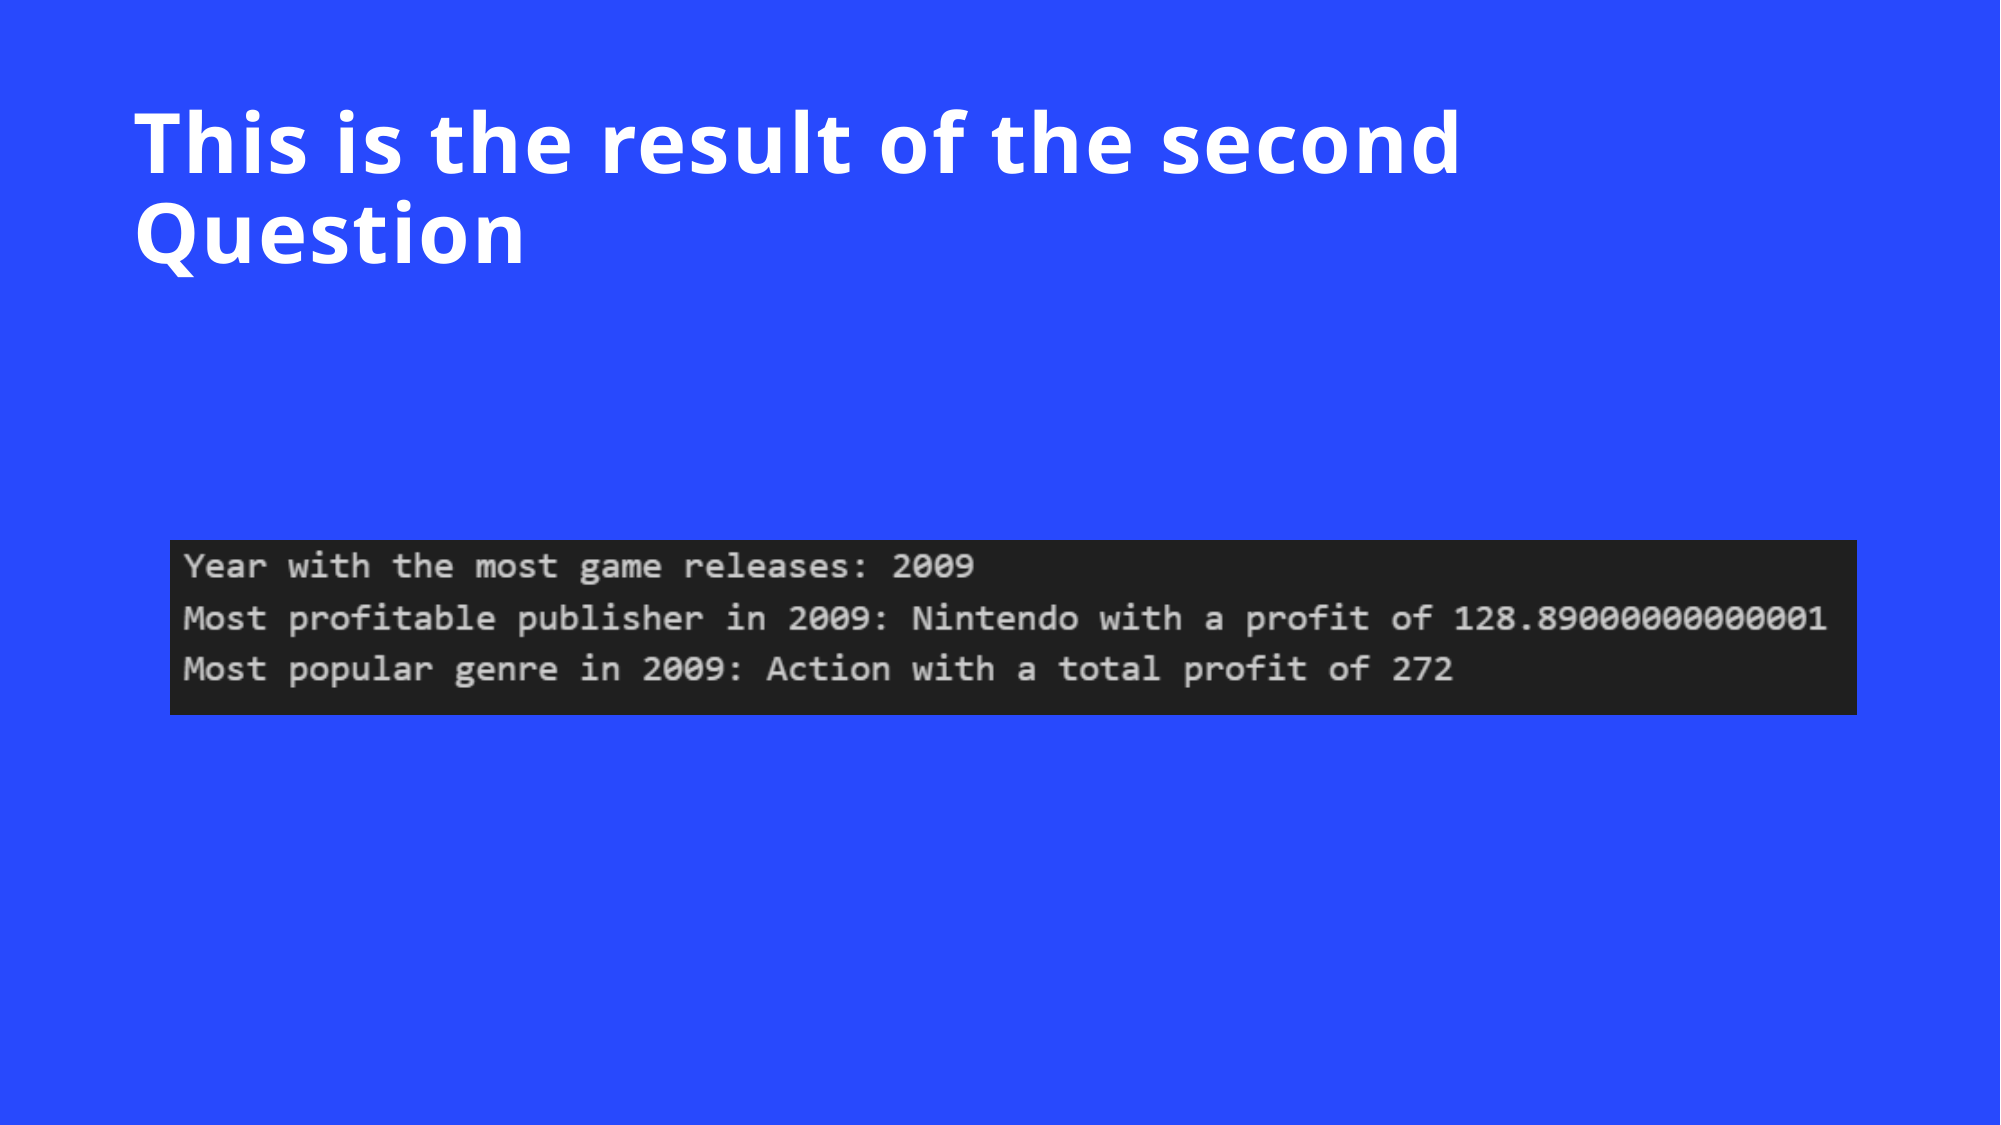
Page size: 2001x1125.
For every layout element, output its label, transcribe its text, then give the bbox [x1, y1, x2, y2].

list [169, 540, 1857, 716]
title This is the result of the second Question [133, 102, 1867, 398]
